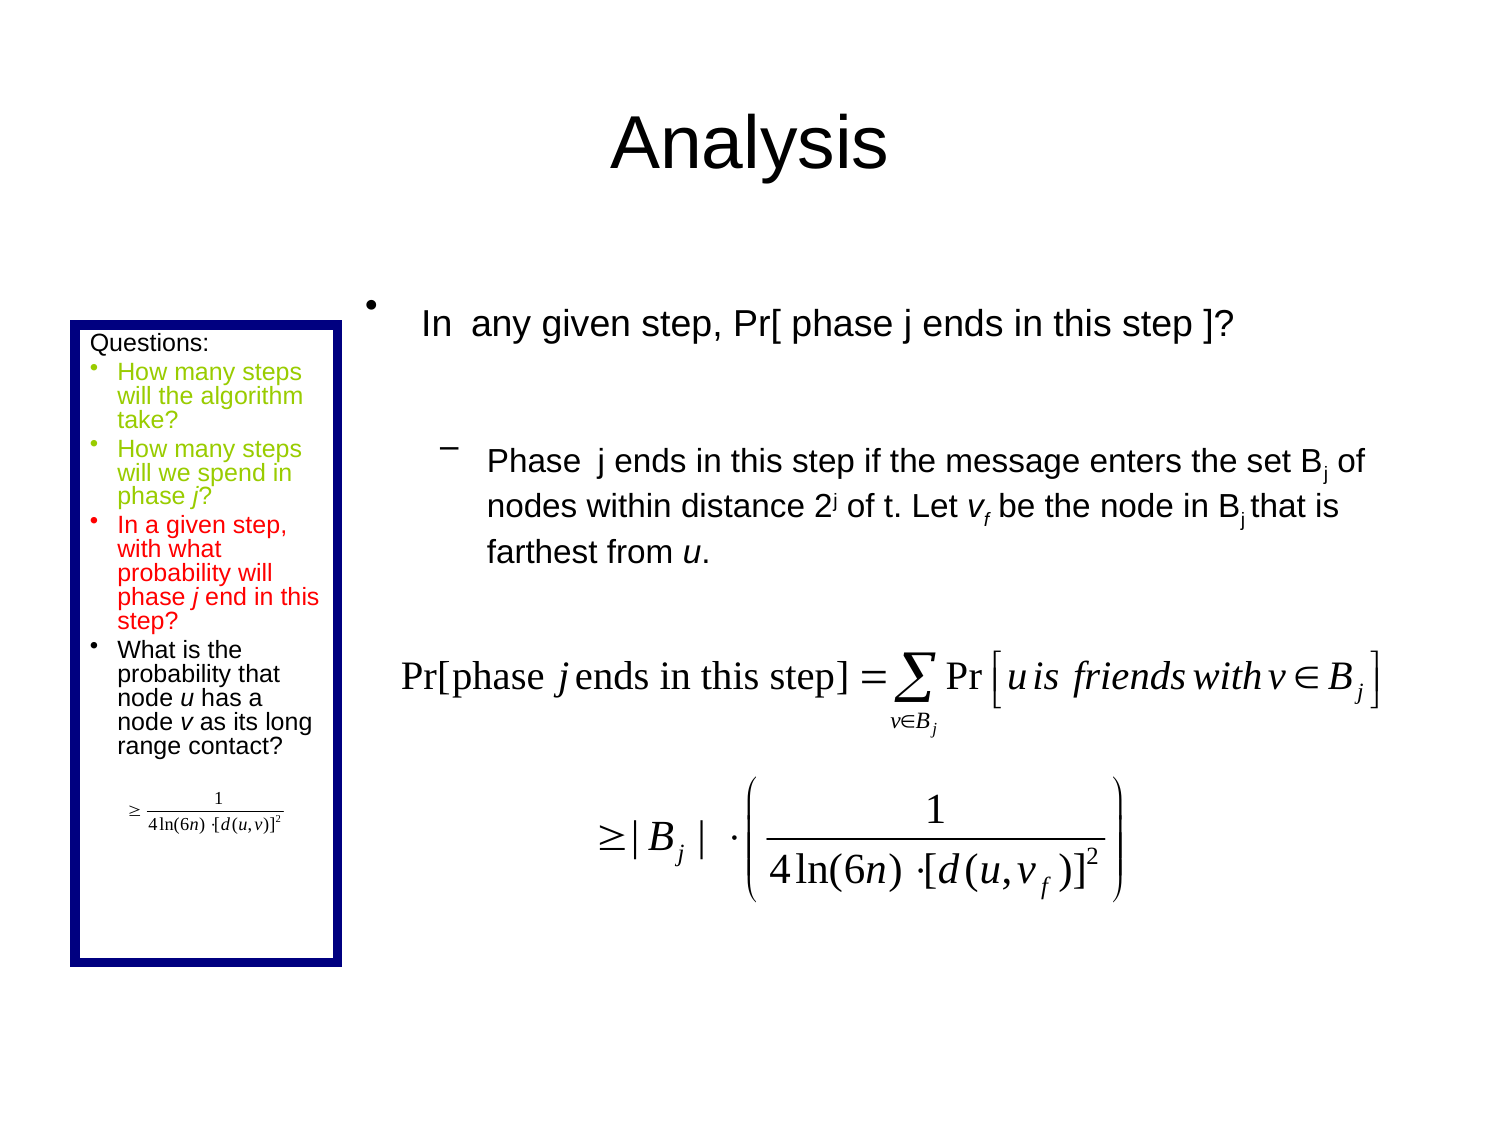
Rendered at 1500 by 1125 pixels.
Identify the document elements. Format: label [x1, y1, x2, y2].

text_box [393, 642, 1393, 748]
text_box [588, 767, 1136, 912]
title [75, 45, 1425, 233]
list [350, 262, 1425, 1005]
text_box [75, 324, 338, 963]
